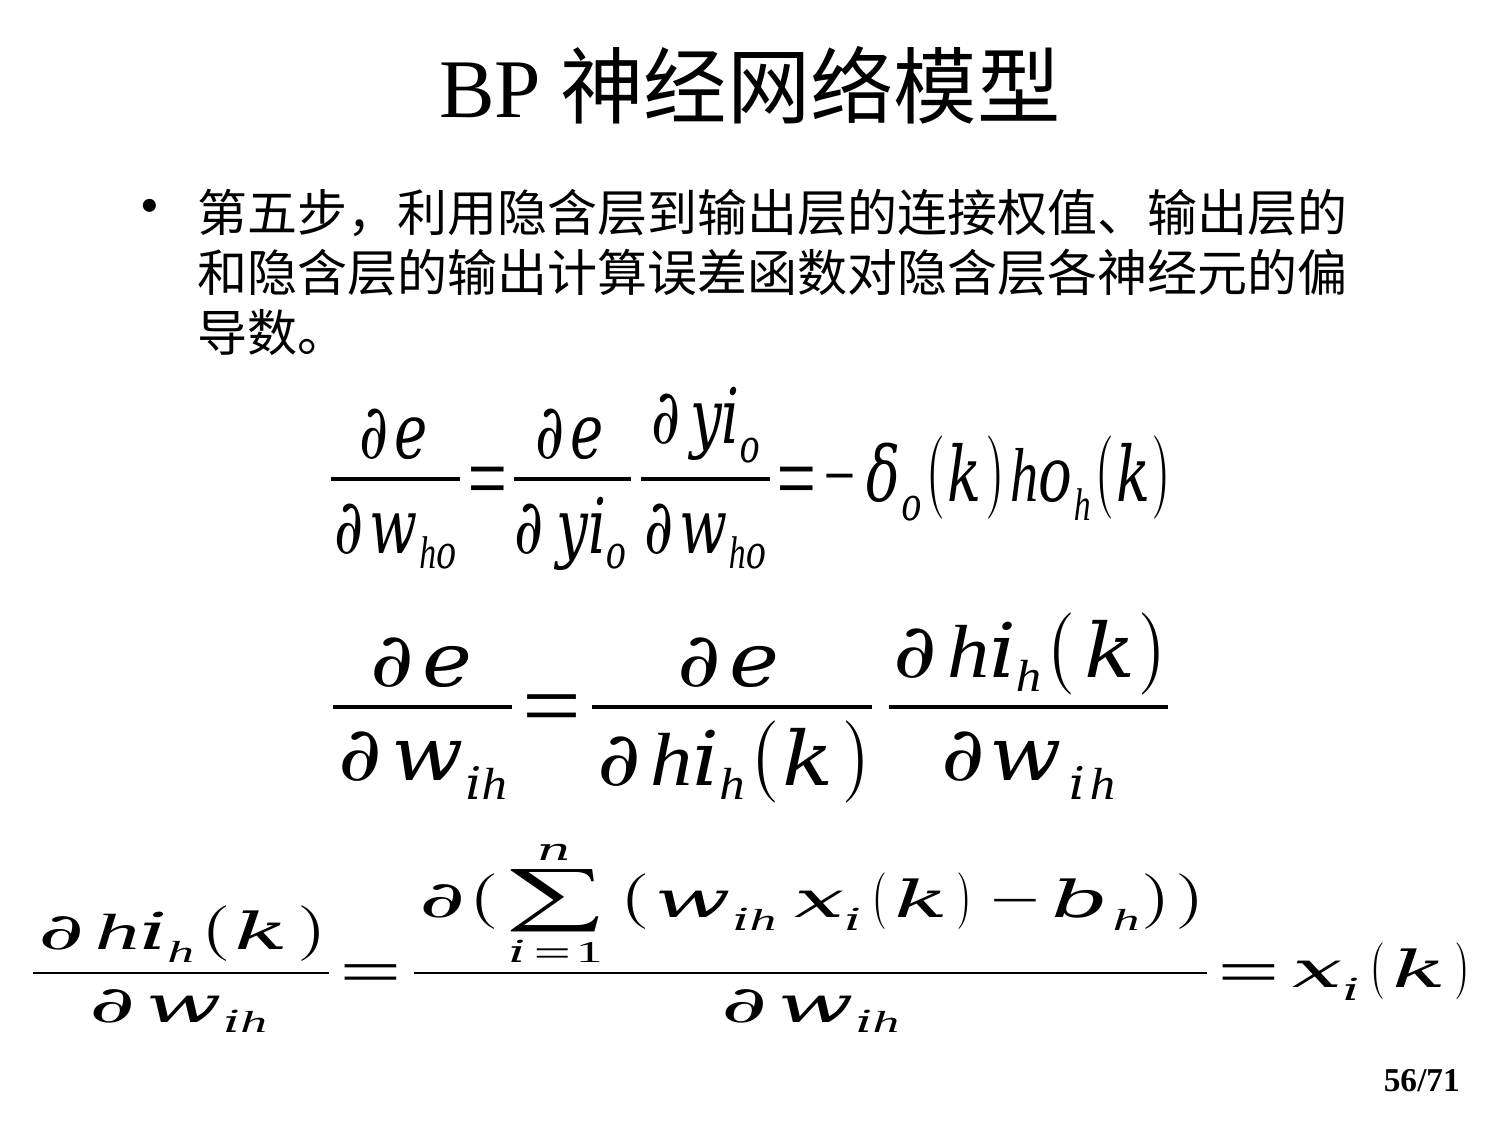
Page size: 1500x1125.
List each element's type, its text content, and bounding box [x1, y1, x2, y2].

text_box BP神经网络模型 [112, 42, 1388, 126]
slide_number 56/71 [1162, 1050, 1475, 1100]
